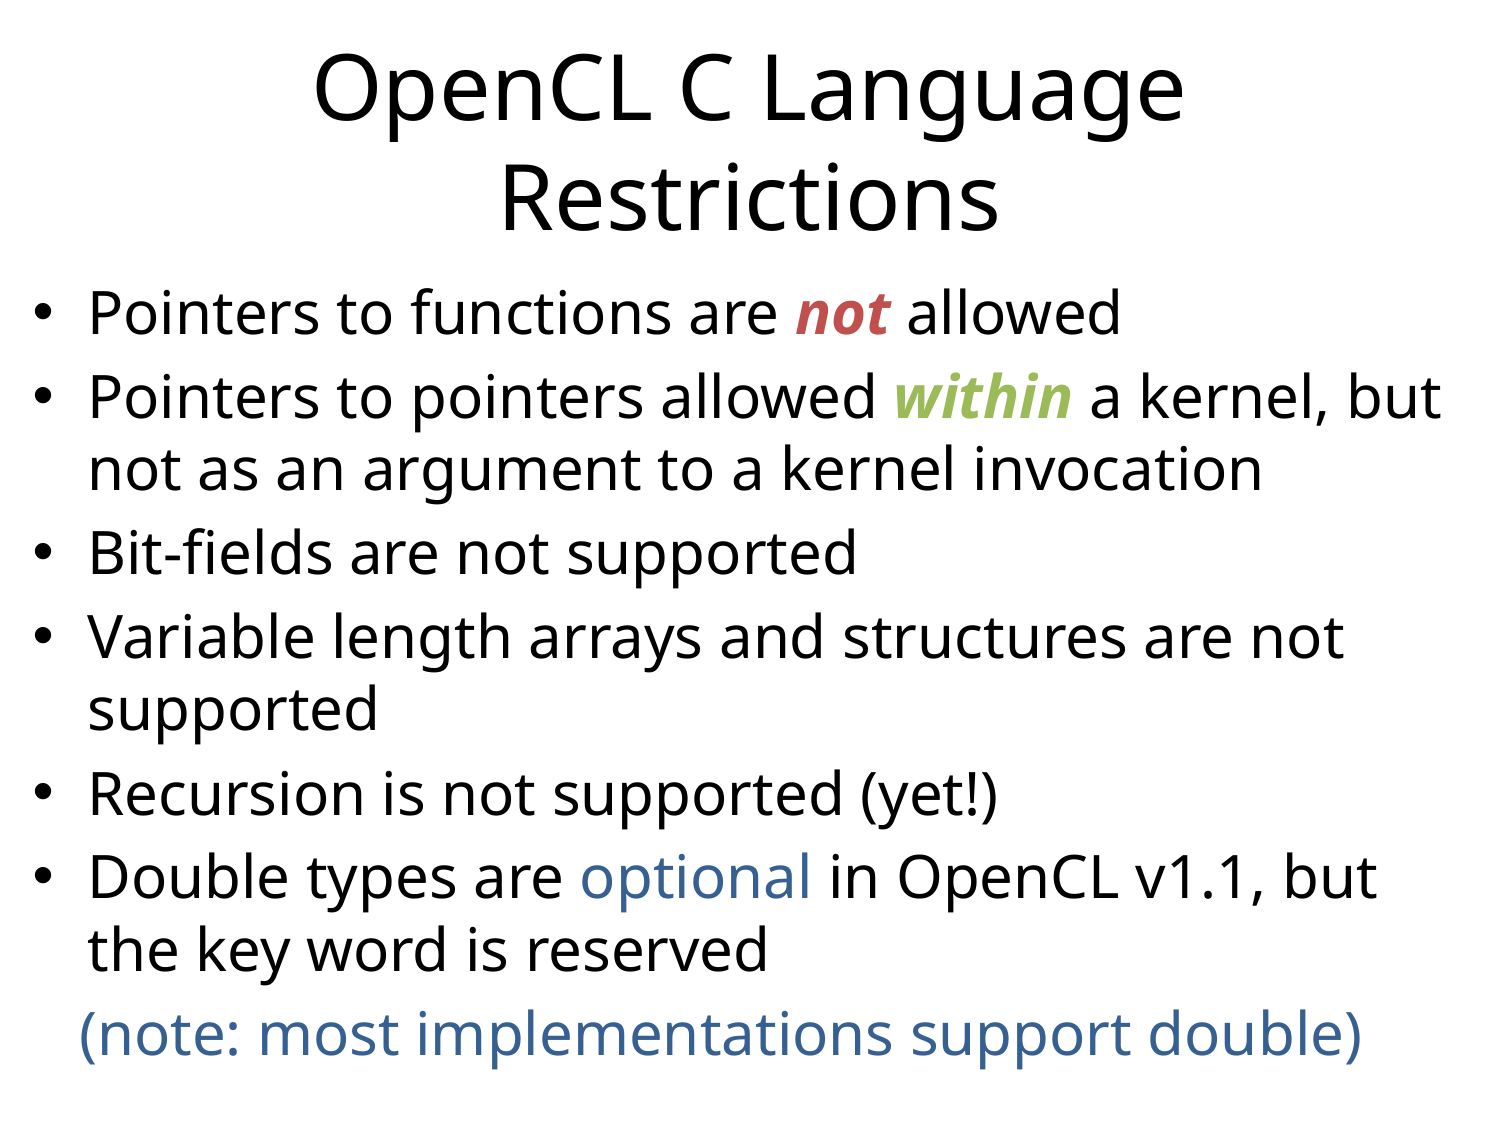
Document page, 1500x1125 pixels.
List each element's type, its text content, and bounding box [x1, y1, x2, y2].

list Pointers to functions are not allowed Pointers to pointers allowed within a kernel, but not as an argument to a kernel invocation Bit-fields are not supported Variable length arrays and structures are not supported Recursion is not supported (yet!) Double types are optional in OpenCL v1.1, but the key word is reserved (note: most implementations support double) [17, 267, 1471, 1087]
title OpenCL C Language Restrictions [75, 45, 1425, 233]
